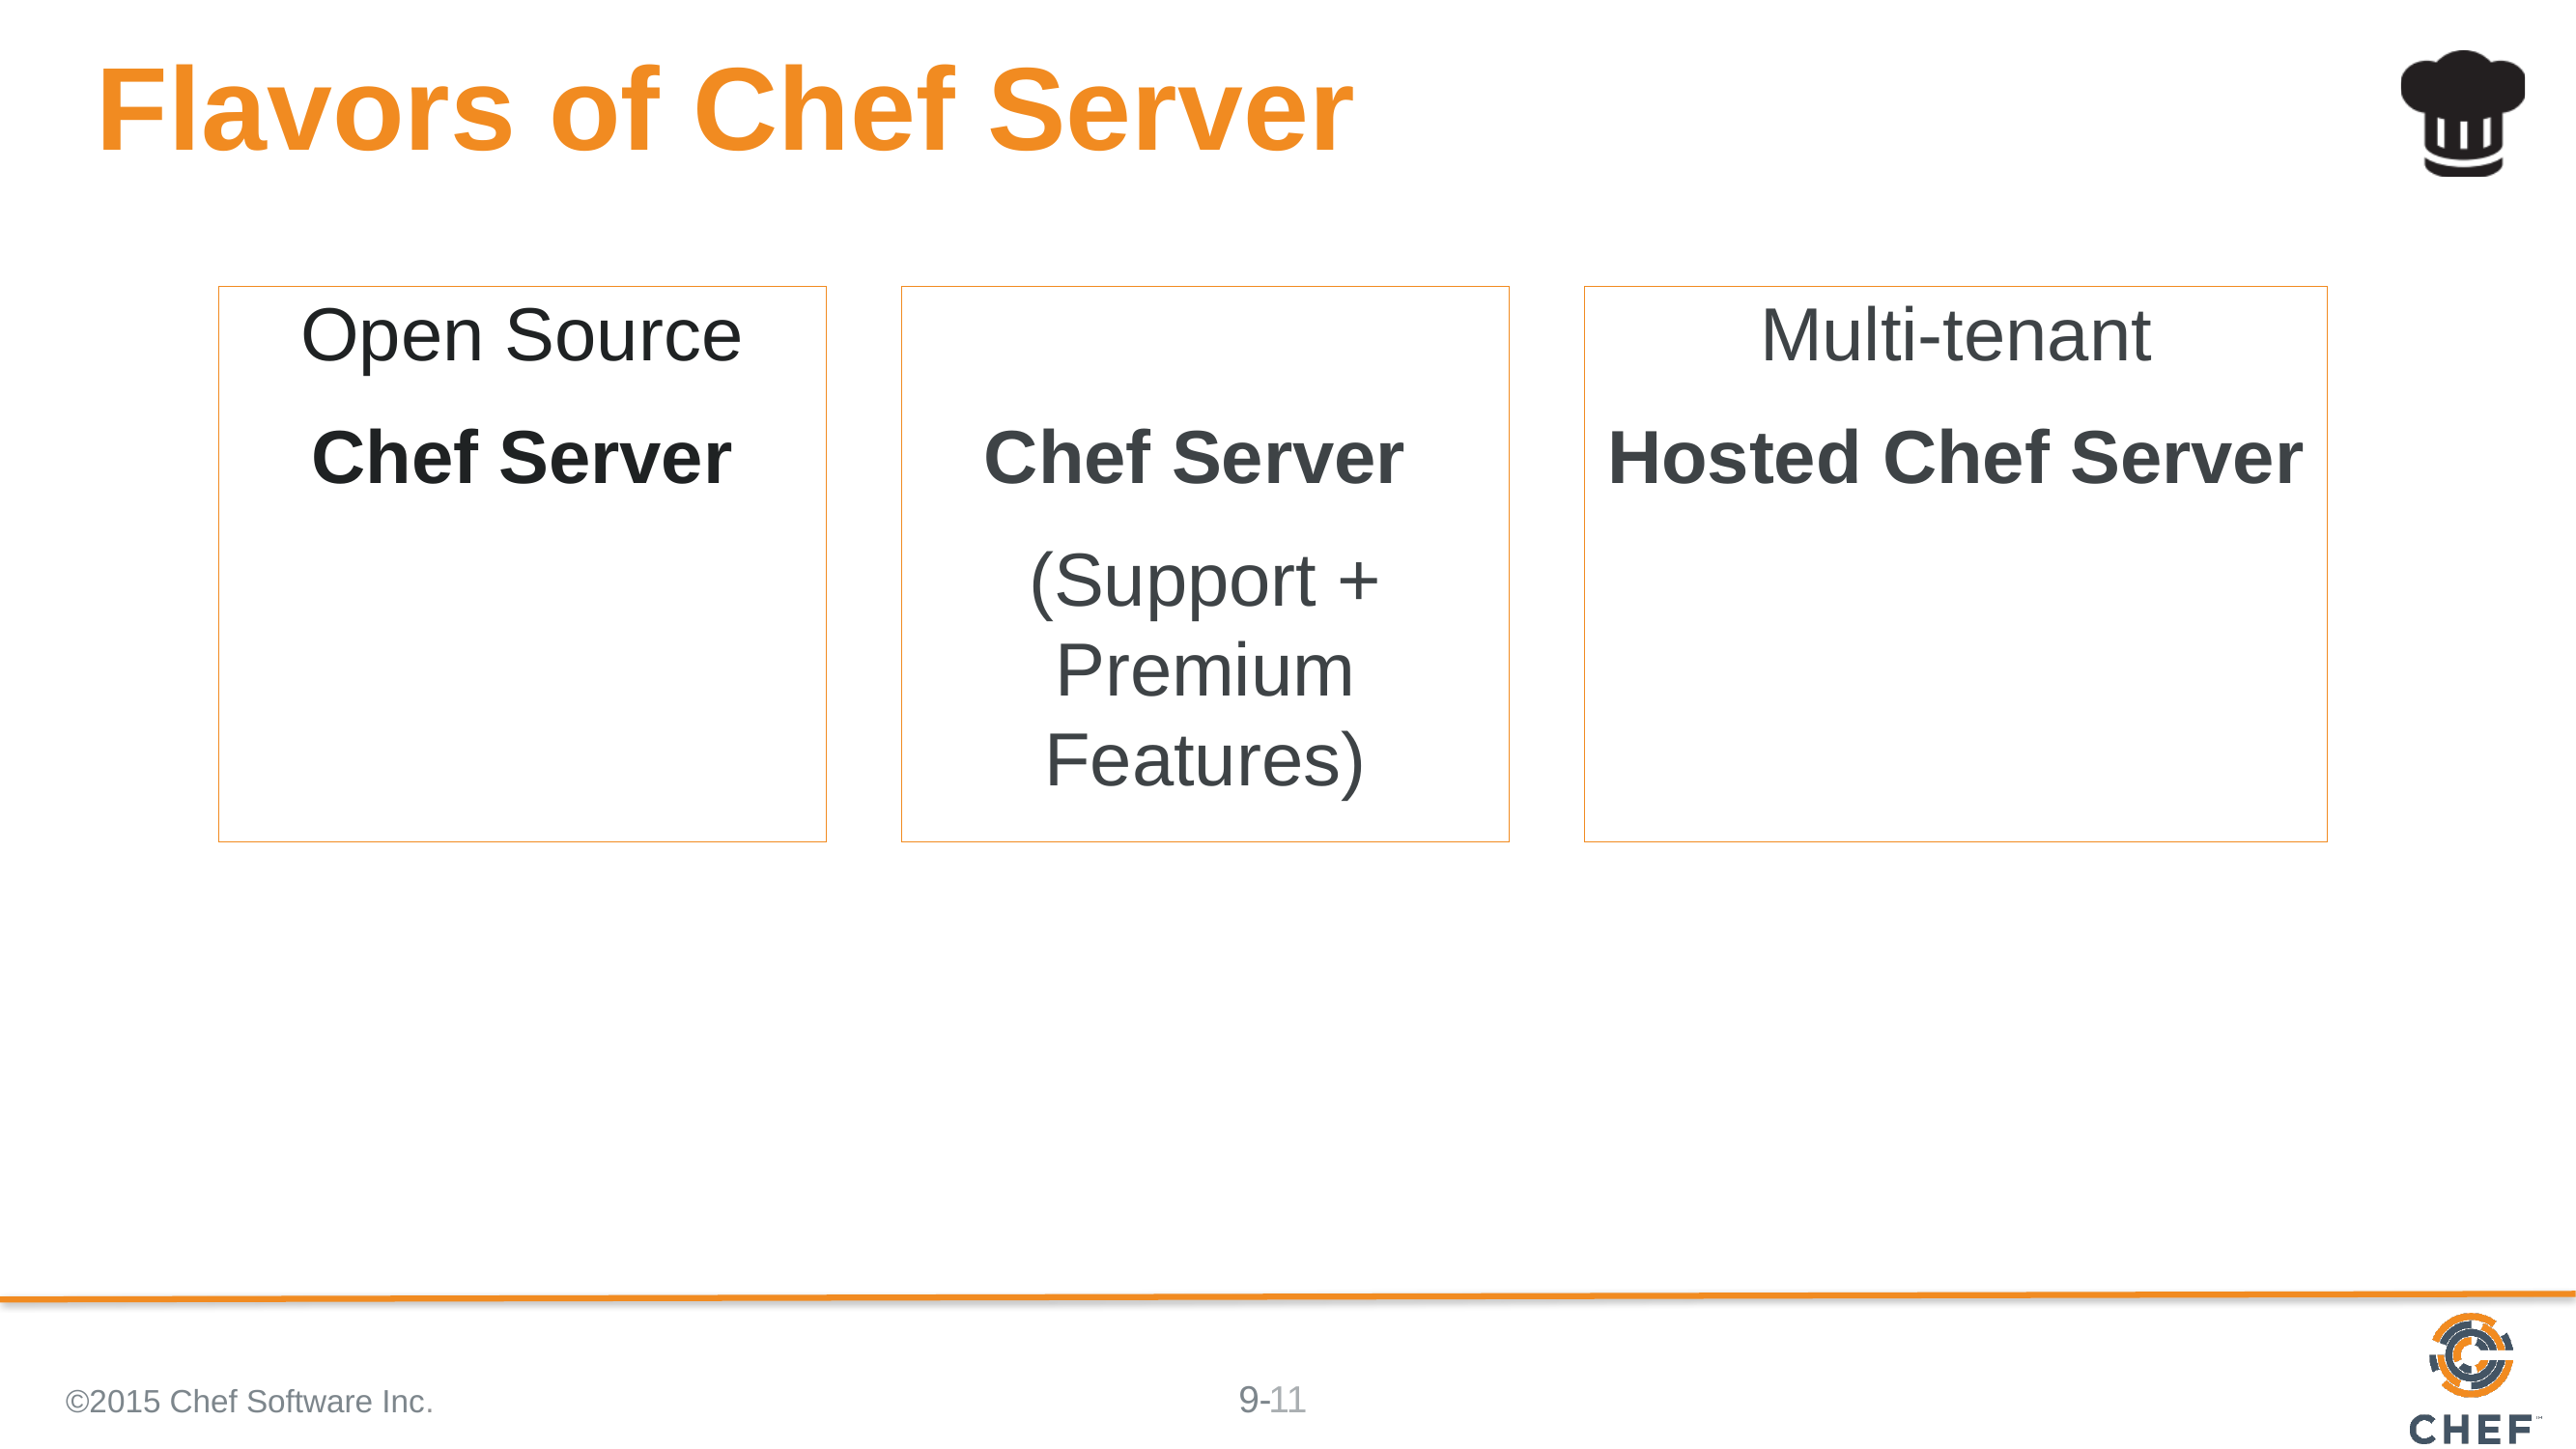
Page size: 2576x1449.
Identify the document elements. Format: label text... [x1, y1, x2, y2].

title Flavors of Chef Server [96, 48, 2463, 180]
footer ©2015 Chef Software Inc. [51, 1359, 952, 1440]
list Open Source Chef Server [218, 286, 827, 842]
text_box Chef Server (Support + Premium Features) [901, 286, 1510, 842]
picture [2399, 1297, 2550, 1449]
slide_number 11 [998, 1359, 1578, 1437]
text_box Multi-tenant Hosted Chef Server [1584, 286, 2328, 842]
